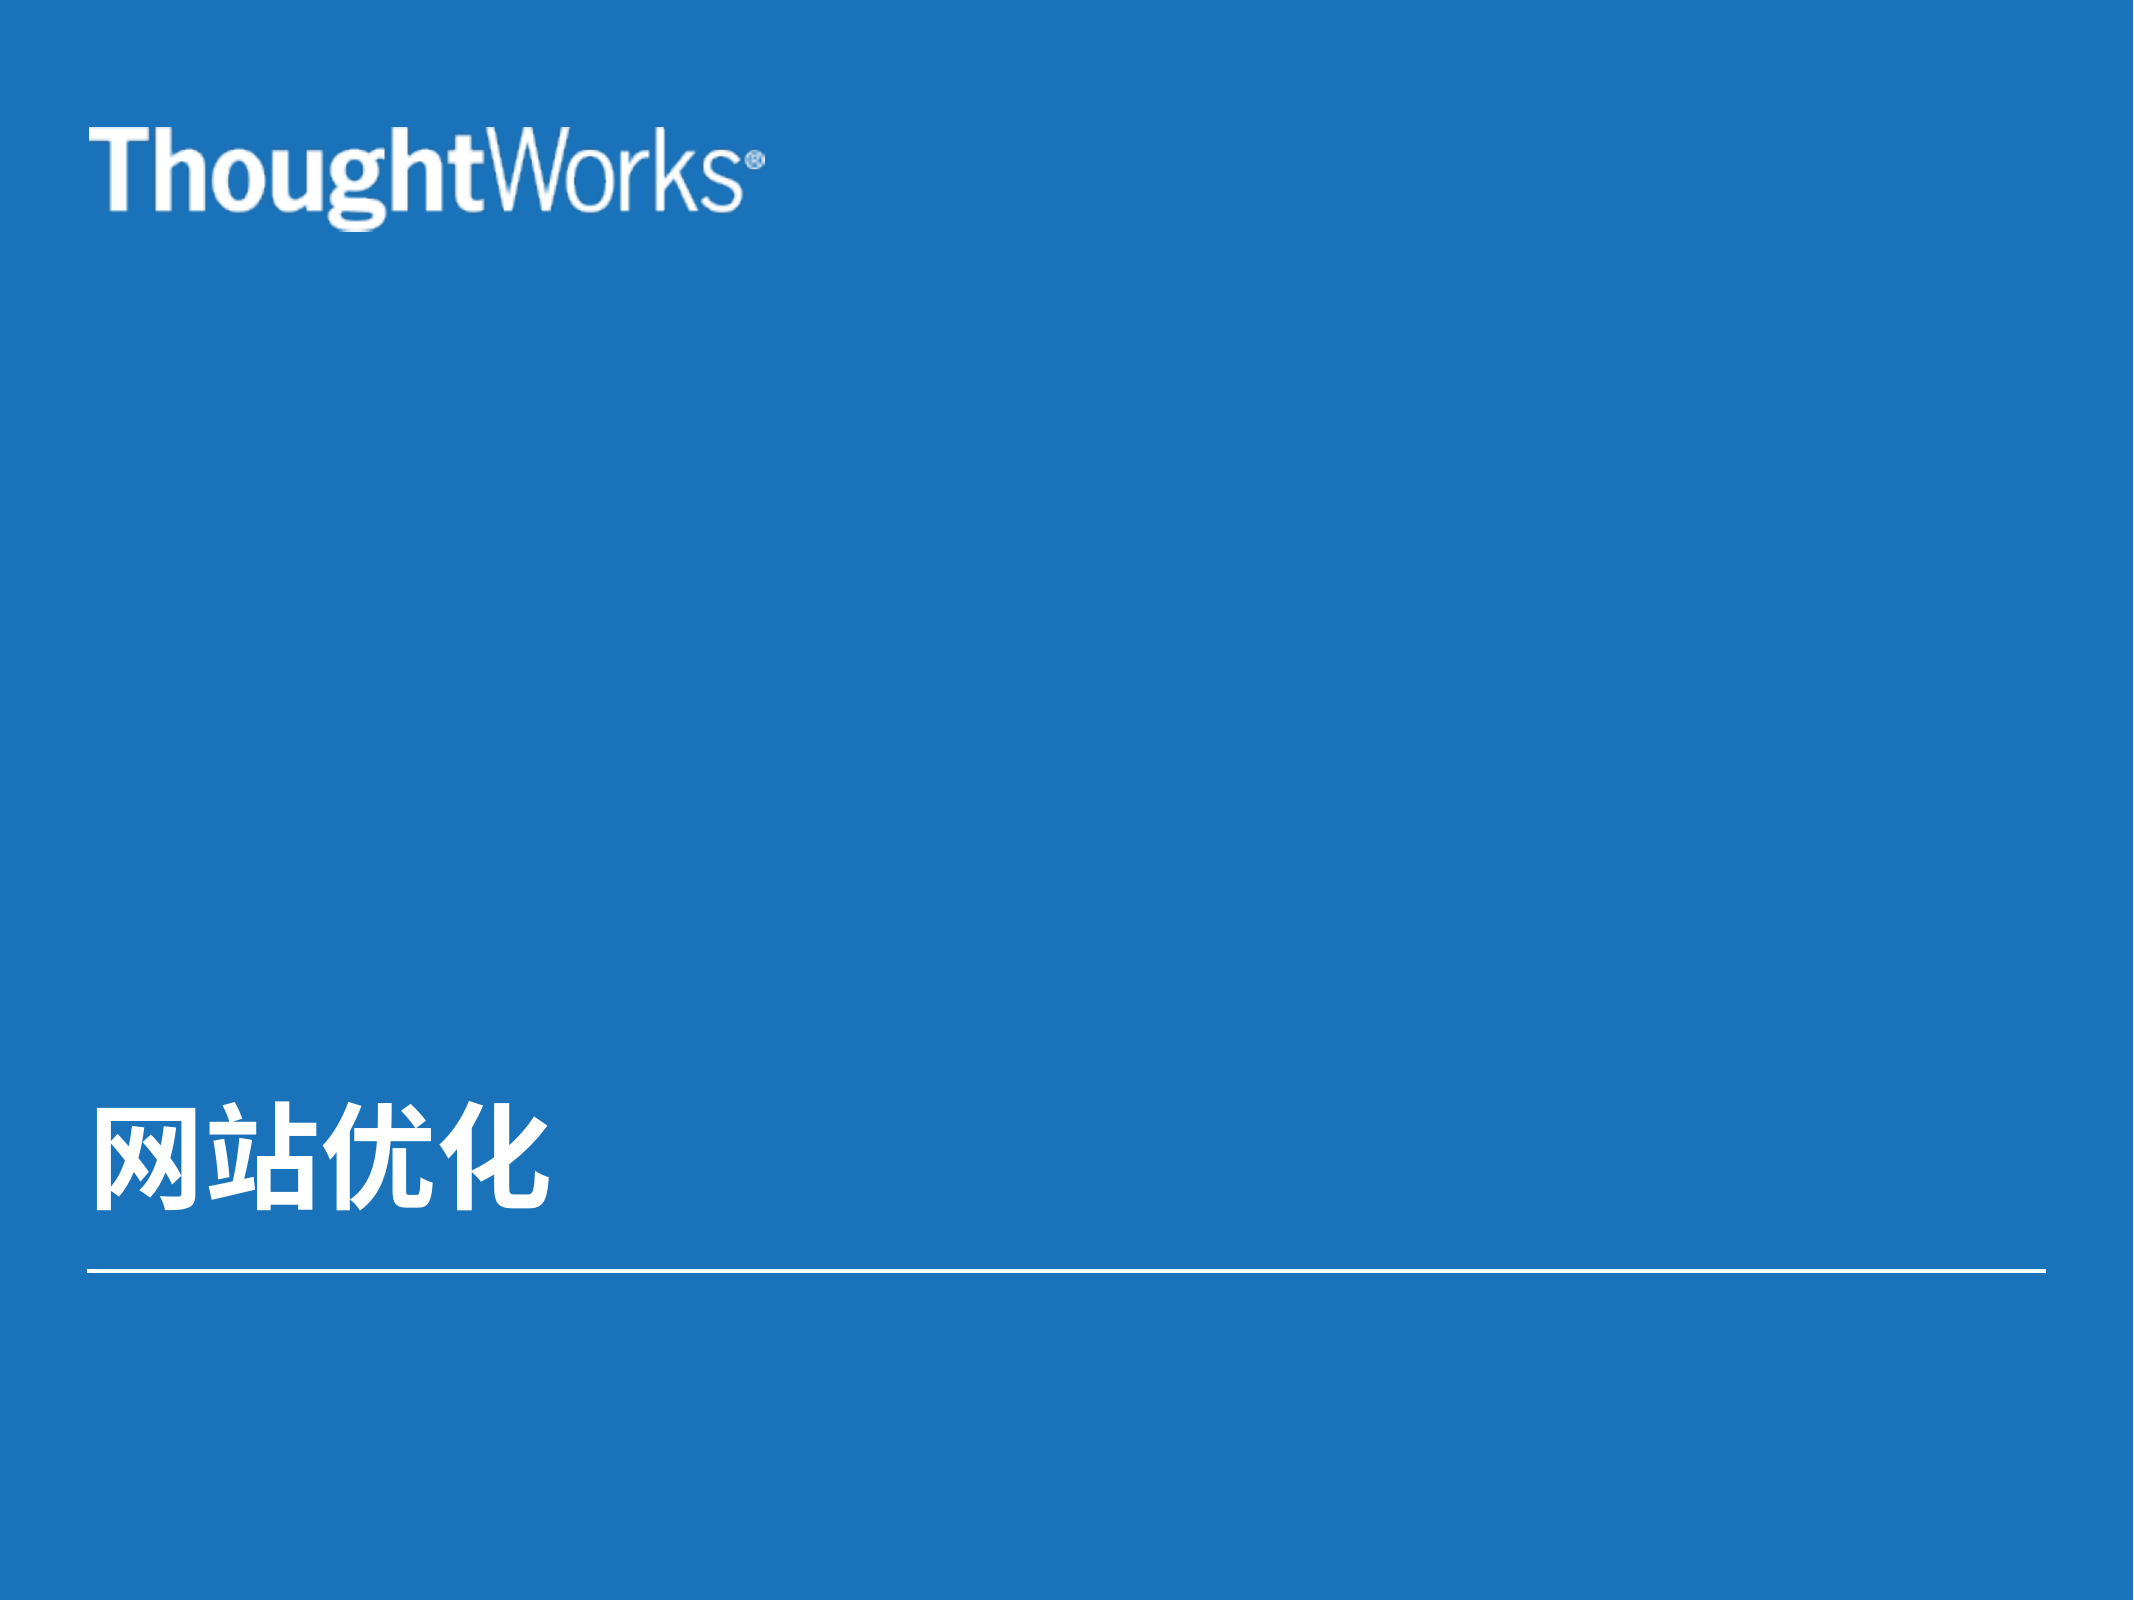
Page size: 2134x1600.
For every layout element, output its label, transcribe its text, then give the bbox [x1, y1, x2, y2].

picture [89, 127, 765, 232]
text_box 网站优化 [88, 313, 2045, 1241]
